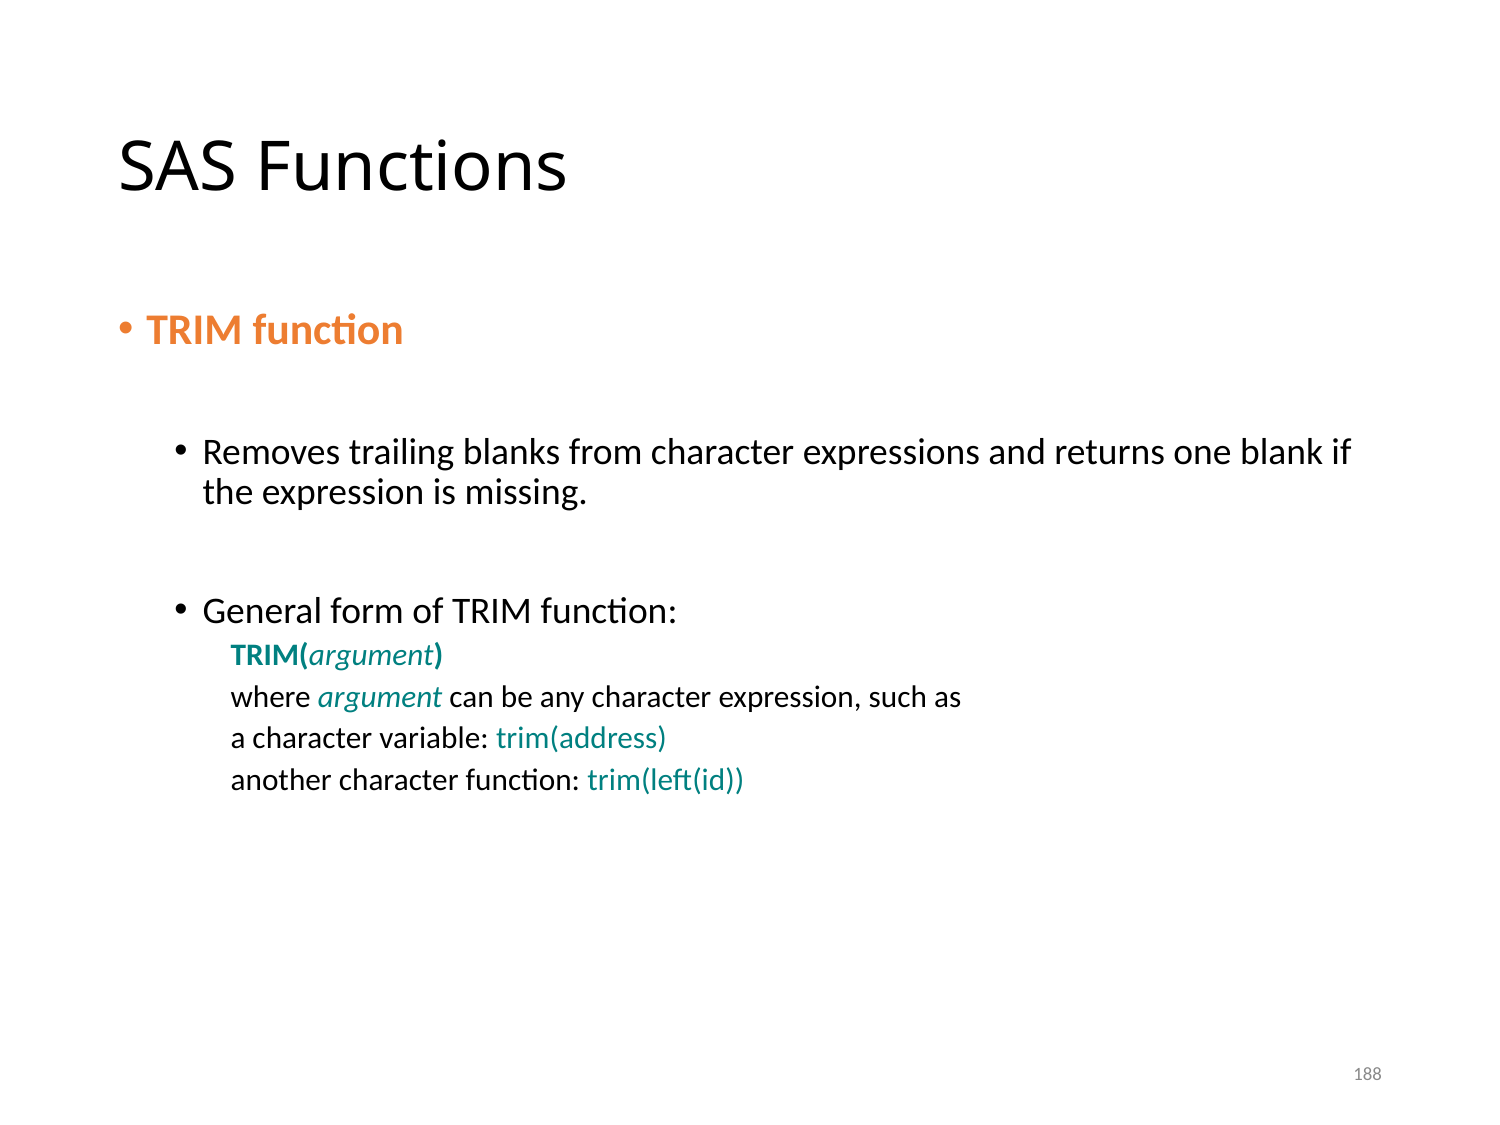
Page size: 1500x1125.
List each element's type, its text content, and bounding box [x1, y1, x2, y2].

list TRIM function Removes trailing blanks from character expressions and returns one blank if the expression is missing. General form of TRIM function: TRIM(argument) where argument can be any character expression, such as a character variable: trim(address) another character function: trim(left(id)) [103, 299, 1397, 1014]
slide_number 188 [1059, 1042, 1397, 1103]
title SAS Functions [103, 59, 1397, 278]
